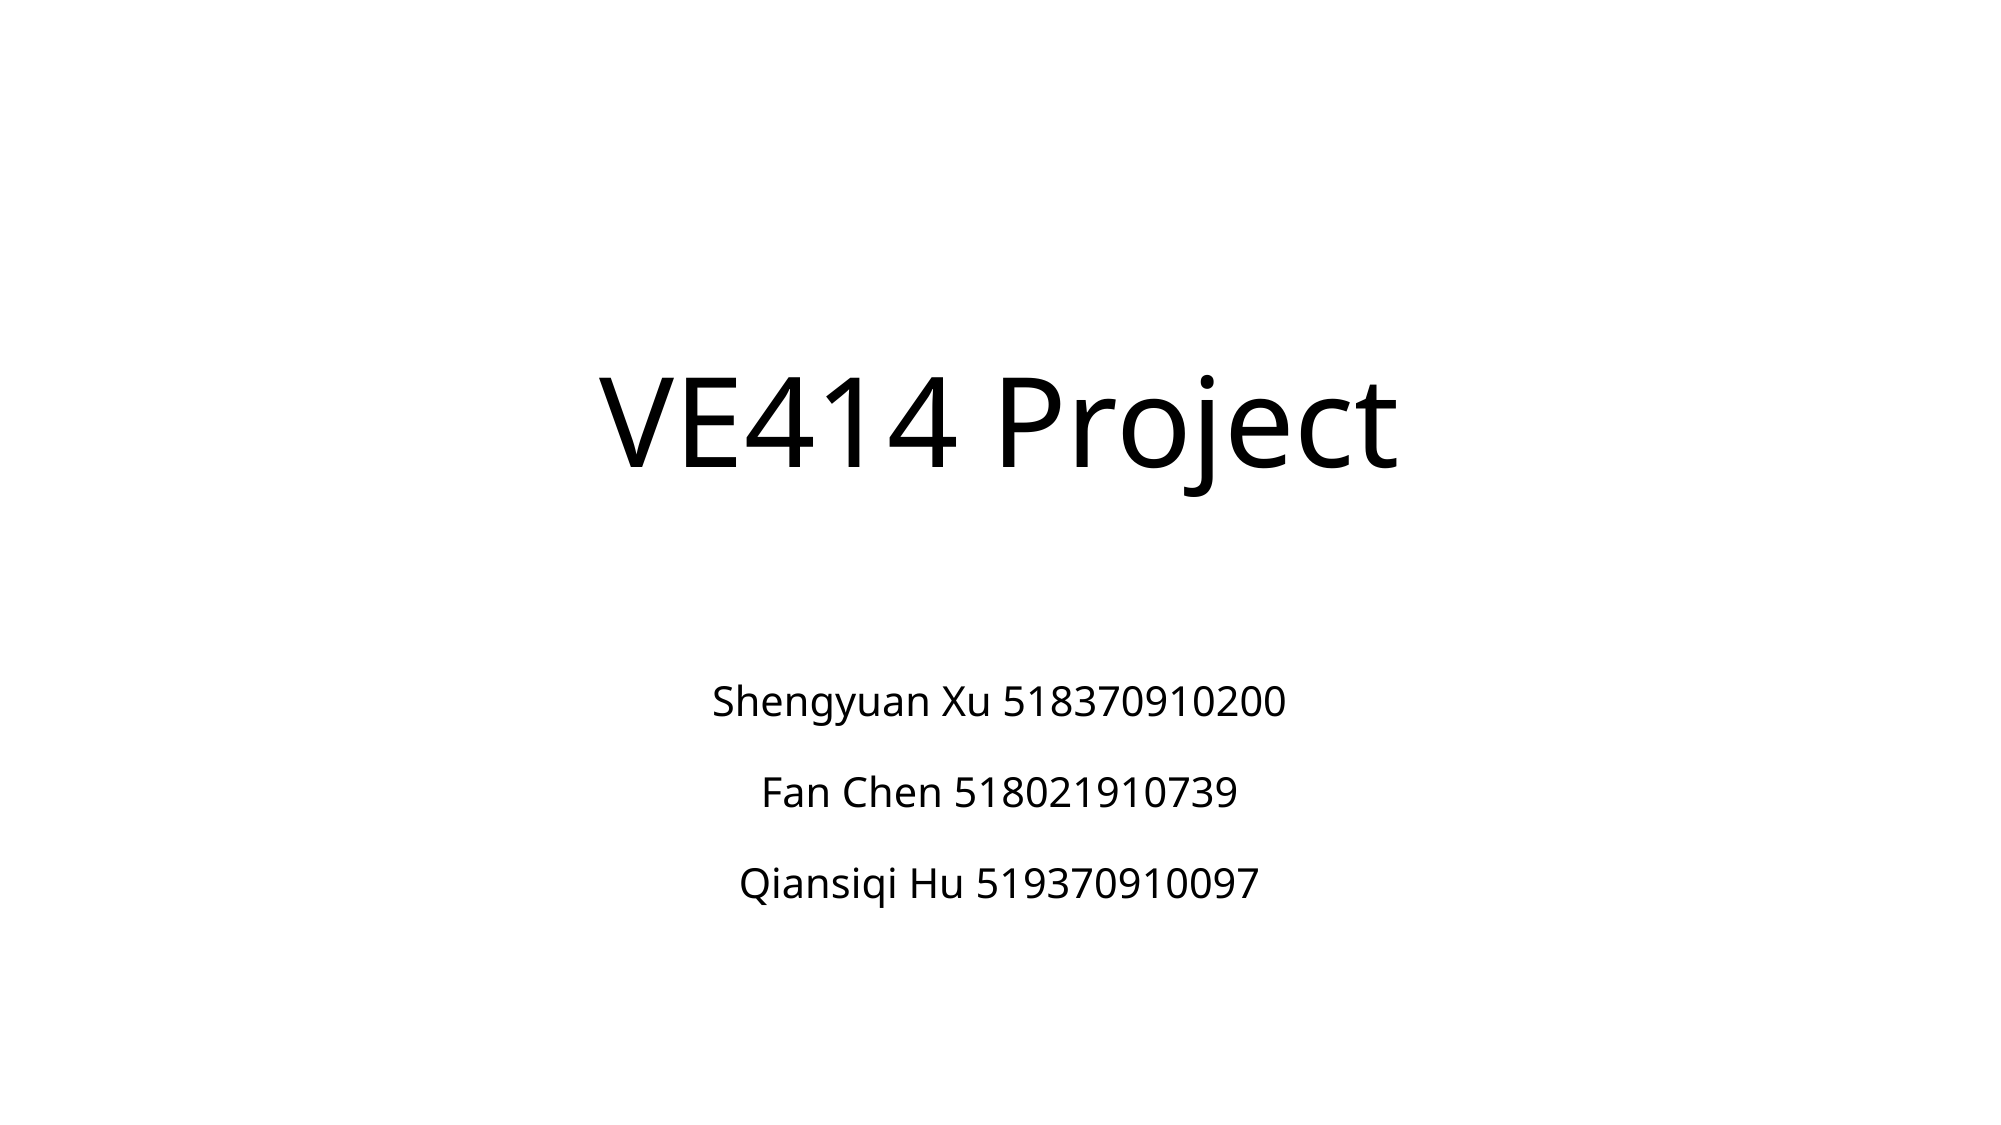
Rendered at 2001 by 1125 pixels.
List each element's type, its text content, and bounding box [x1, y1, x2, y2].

title VE414 Project [250, 120, 1750, 512]
subtitle Shengyuan Xu 518370910200 Fan Chen 518021910739 Qiansiqi Hu 519370910097 [249, 647, 1750, 920]
